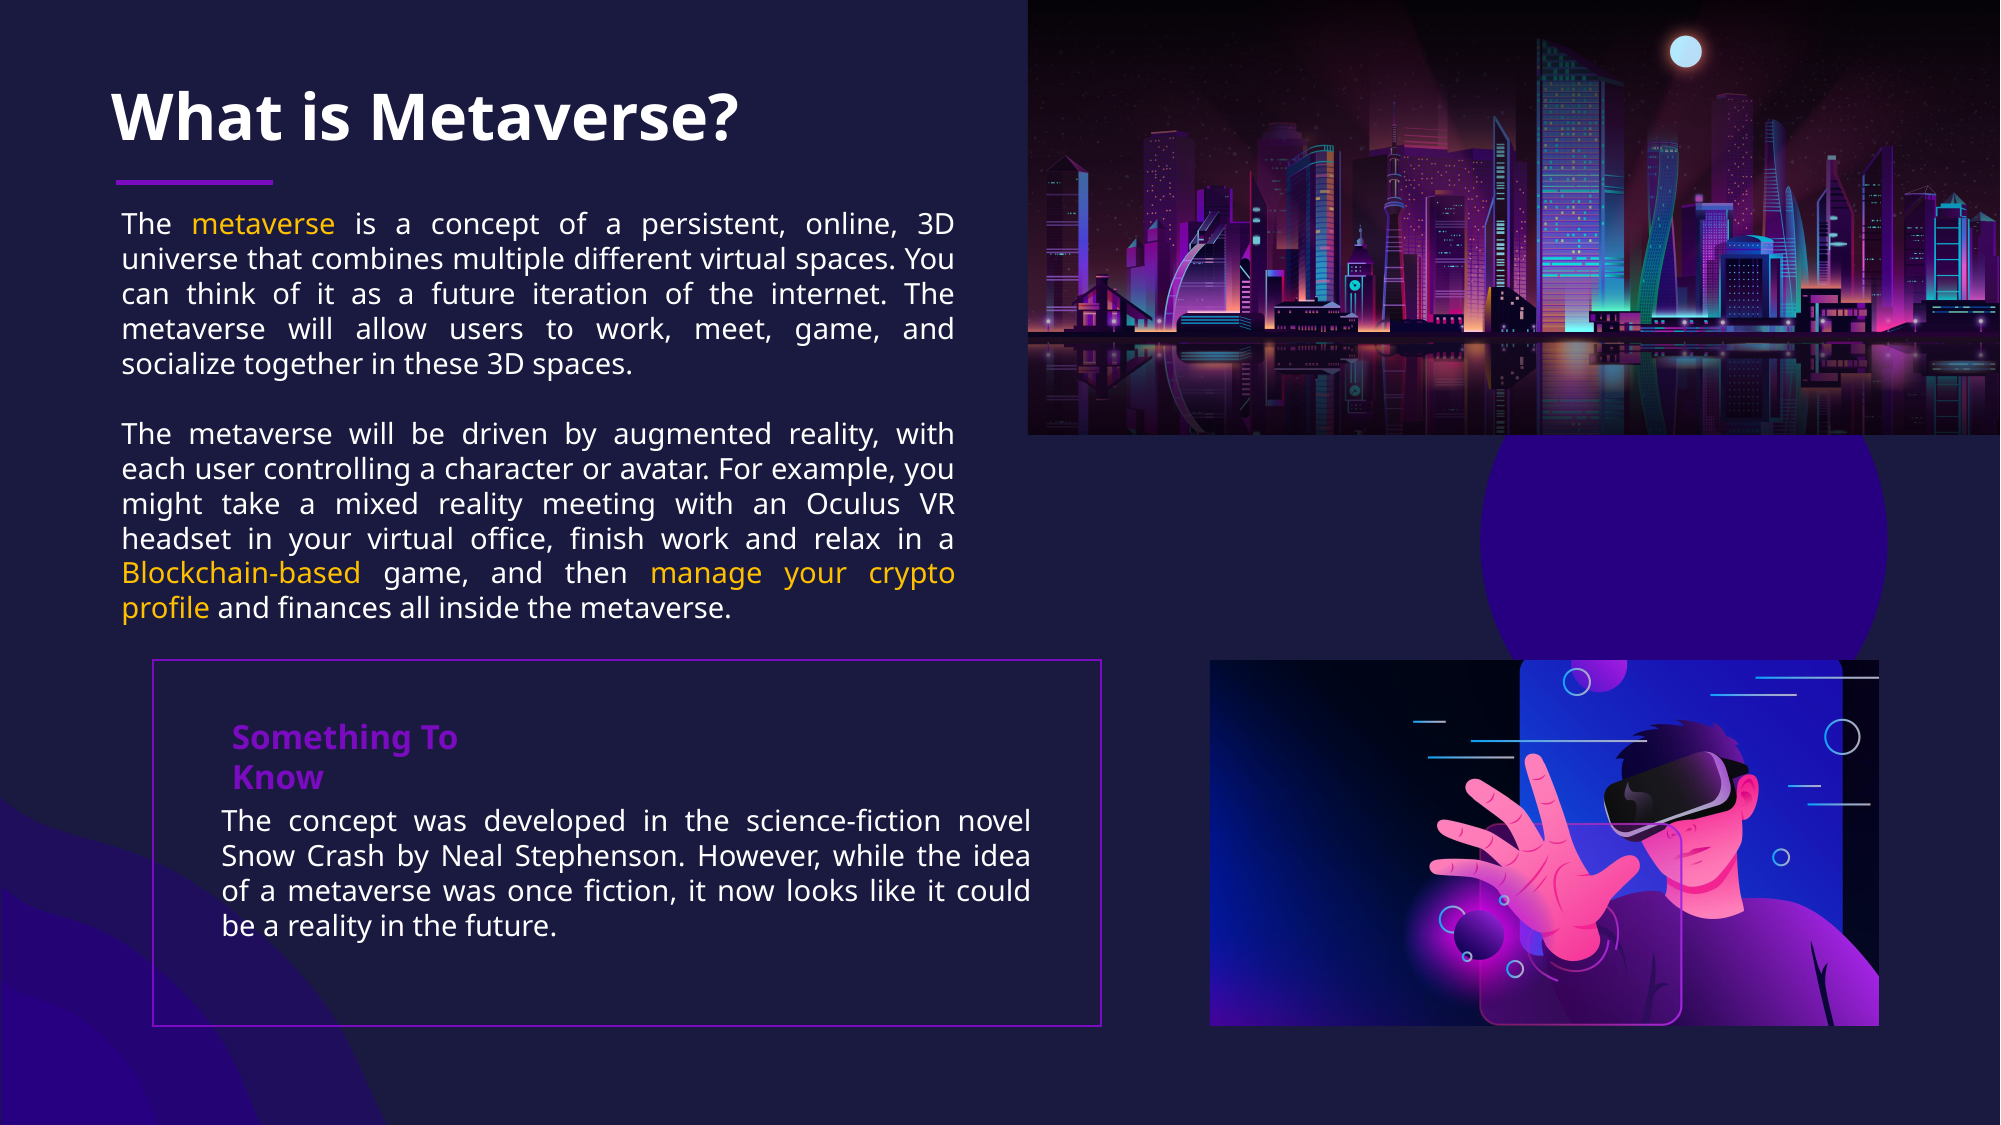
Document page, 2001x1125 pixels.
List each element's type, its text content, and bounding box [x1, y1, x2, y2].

picture [1027, 0, 2000, 435]
picture [1209, 659, 1879, 1026]
text_box The concept was developed in the science-fiction novel Snow Crash by Neal Stephenson. However, while the idea of a metaverse was once fiction, it now looks like it could be a reality in the future. [206, 795, 1047, 950]
text_box The metaverse is a concept of a persistent, online, 3D universe that combines multiple different virtual spaces. You can think of it as a future iteration of the internet. The metaverse will allow users to work, meet, game, and socialize together in these 3D spaces. The metaverse will be driven by augmented reality, with each user controlling a character or avatar. For example, you might take a mixed reality meeting with an Oculus VR headset in your virtual office, finish work and relax in a Blockchain-based game, and then manage your crypto profile and finances all inside the metaverse. [106, 197, 971, 668]
text_box Something To Know [217, 708, 567, 804]
text_box What is Metaverse? [97, 68, 790, 161]
